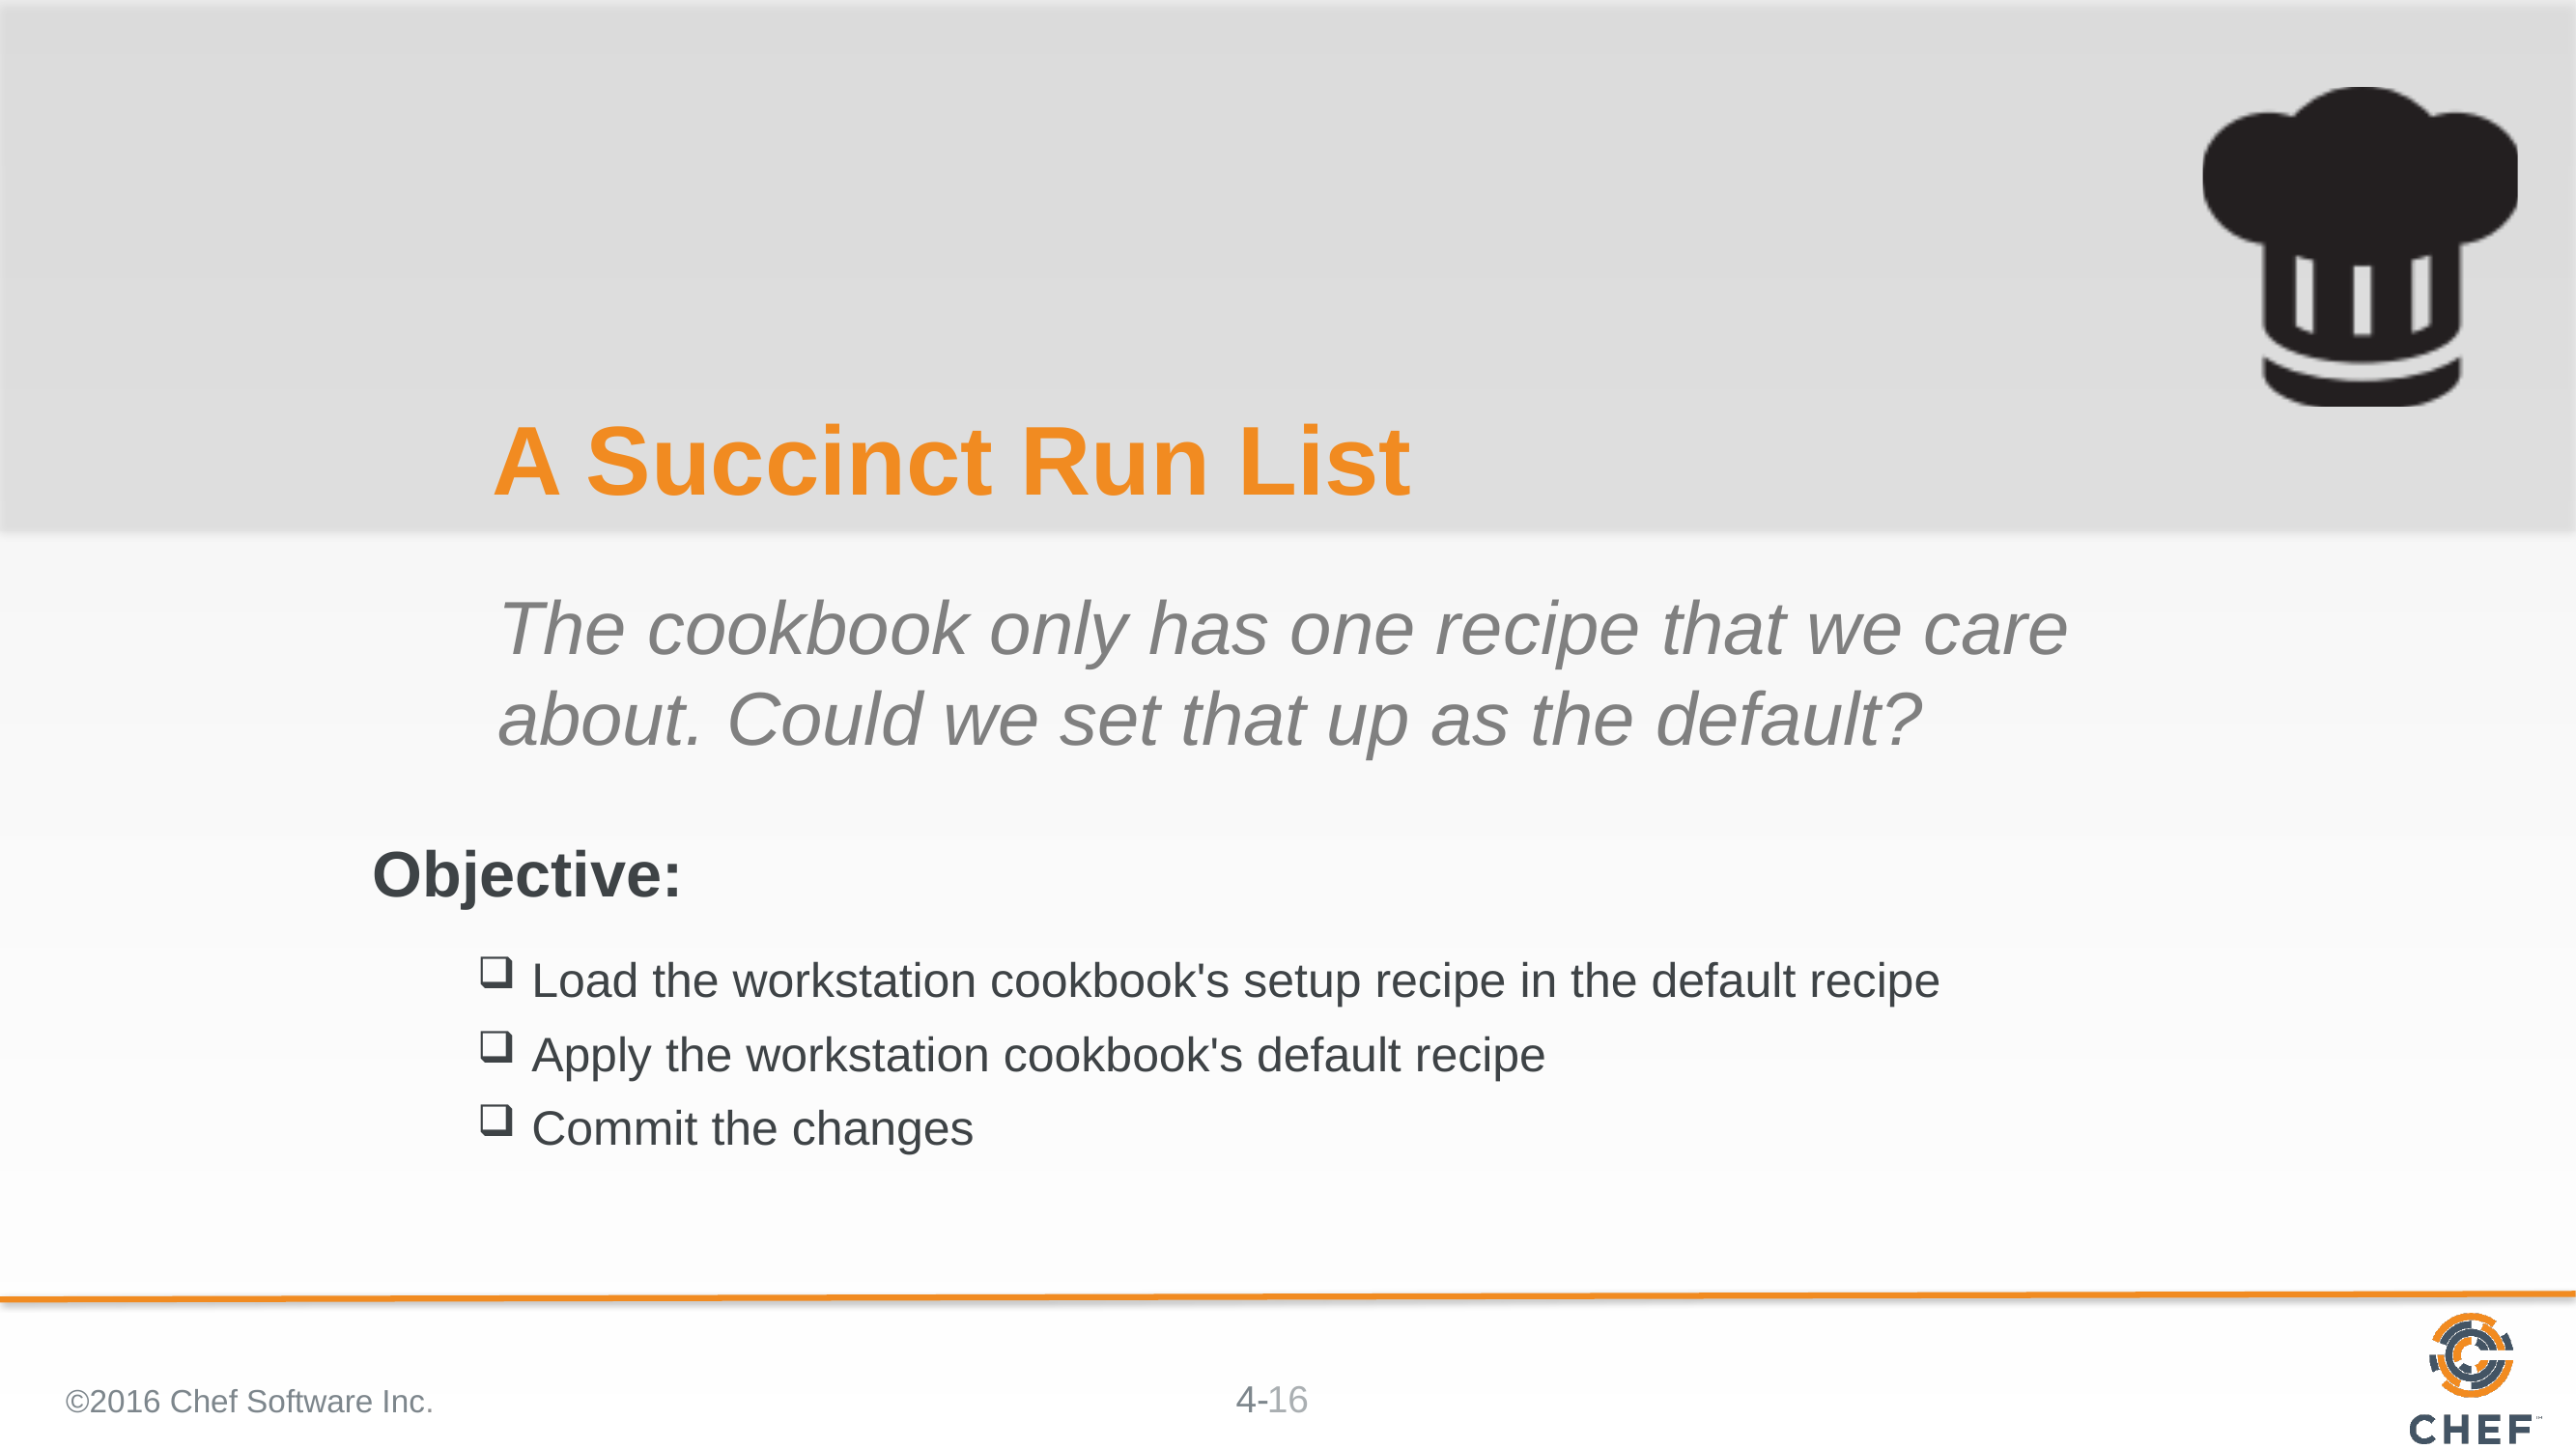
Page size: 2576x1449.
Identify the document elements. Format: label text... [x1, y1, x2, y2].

footer ©2016 Chef Software Inc. [51, 1359, 952, 1440]
list The cookbook only has one recipe that we care about. Could we set that up as the default? [478, 549, 2272, 791]
title A Succinct Run List [477, 395, 2217, 531]
slide_number 16 [998, 1359, 1578, 1437]
list Load the workstation cookbook's setup recipe in the default recipe Apply the workstation cookbook's default recipe Commit the changes [477, 949, 2271, 1243]
picture [2399, 1297, 2550, 1449]
